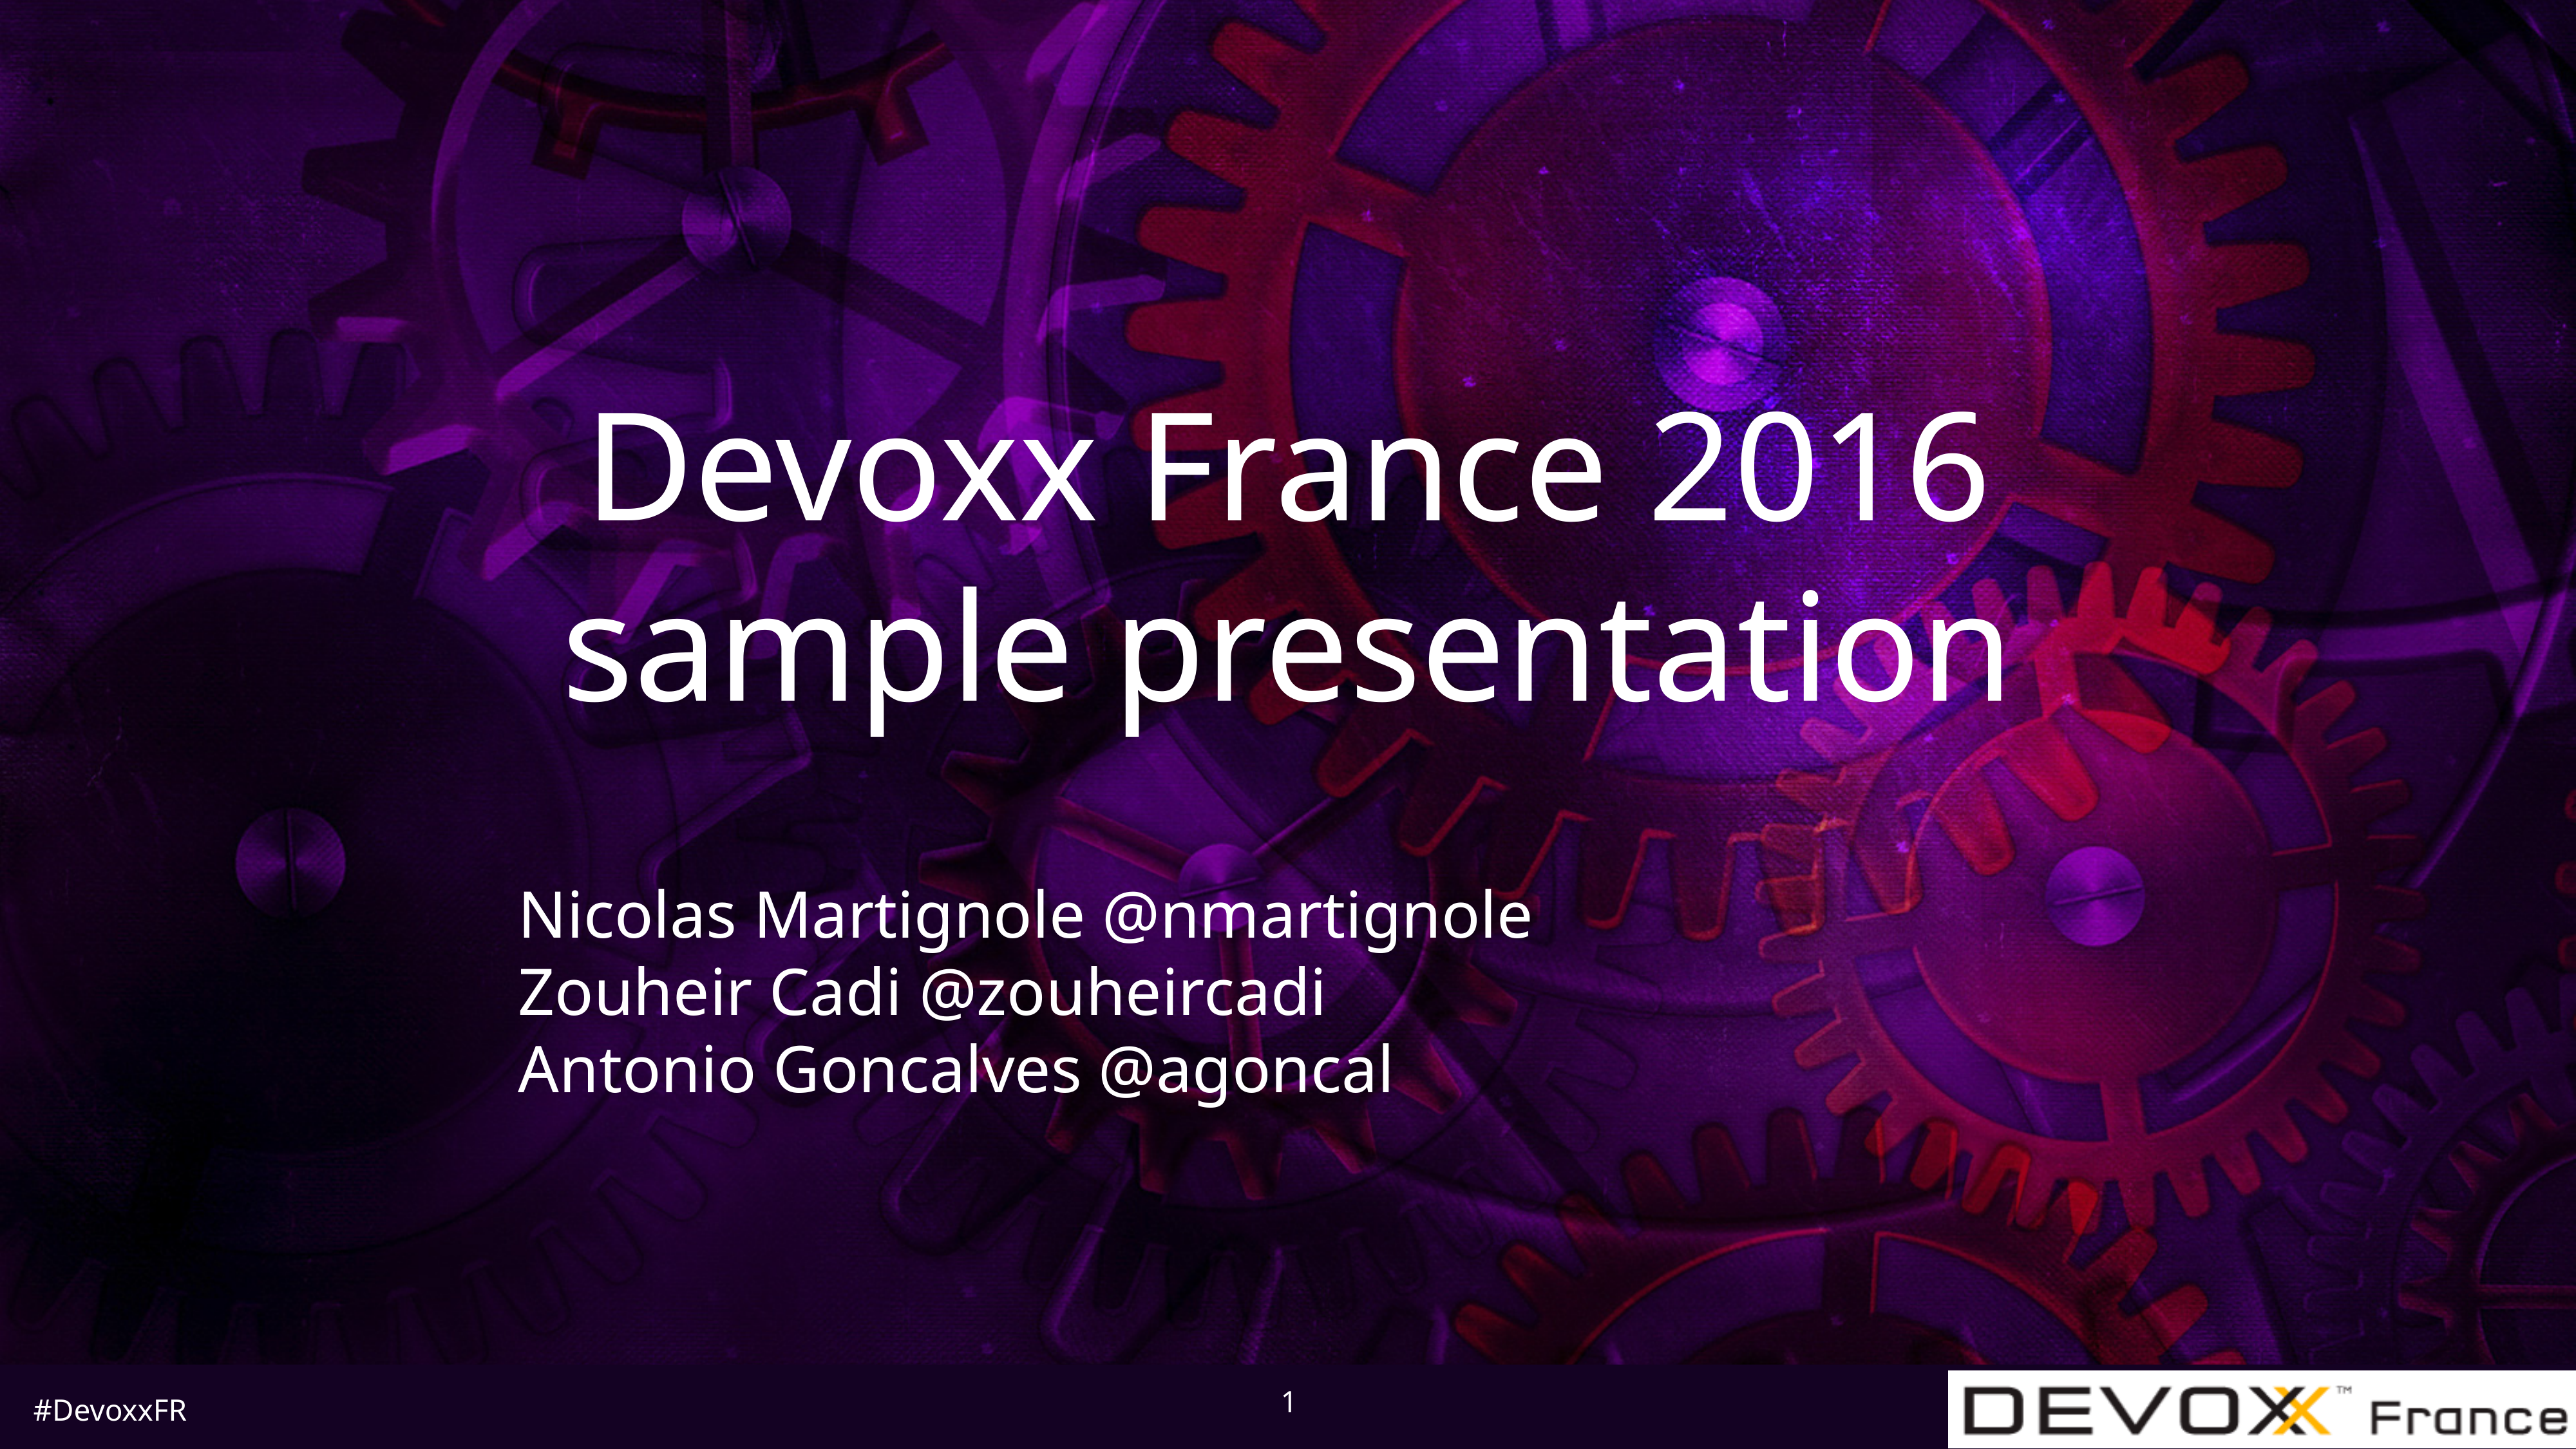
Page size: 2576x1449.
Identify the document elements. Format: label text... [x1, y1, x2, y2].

subtitle Nicolas Martignole @nmartignole Zouheir Cadi @zouheircadi Antonio Goncalves @agoncal [510, 866, 2066, 1167]
picture [1948, 1370, 2576, 1448]
title Devoxx France 2016 sample presentation [154, 362, 2422, 772]
slide_number 1 [1273, 1375, 1302, 1427]
picture [0, 0, 2576, 1364]
